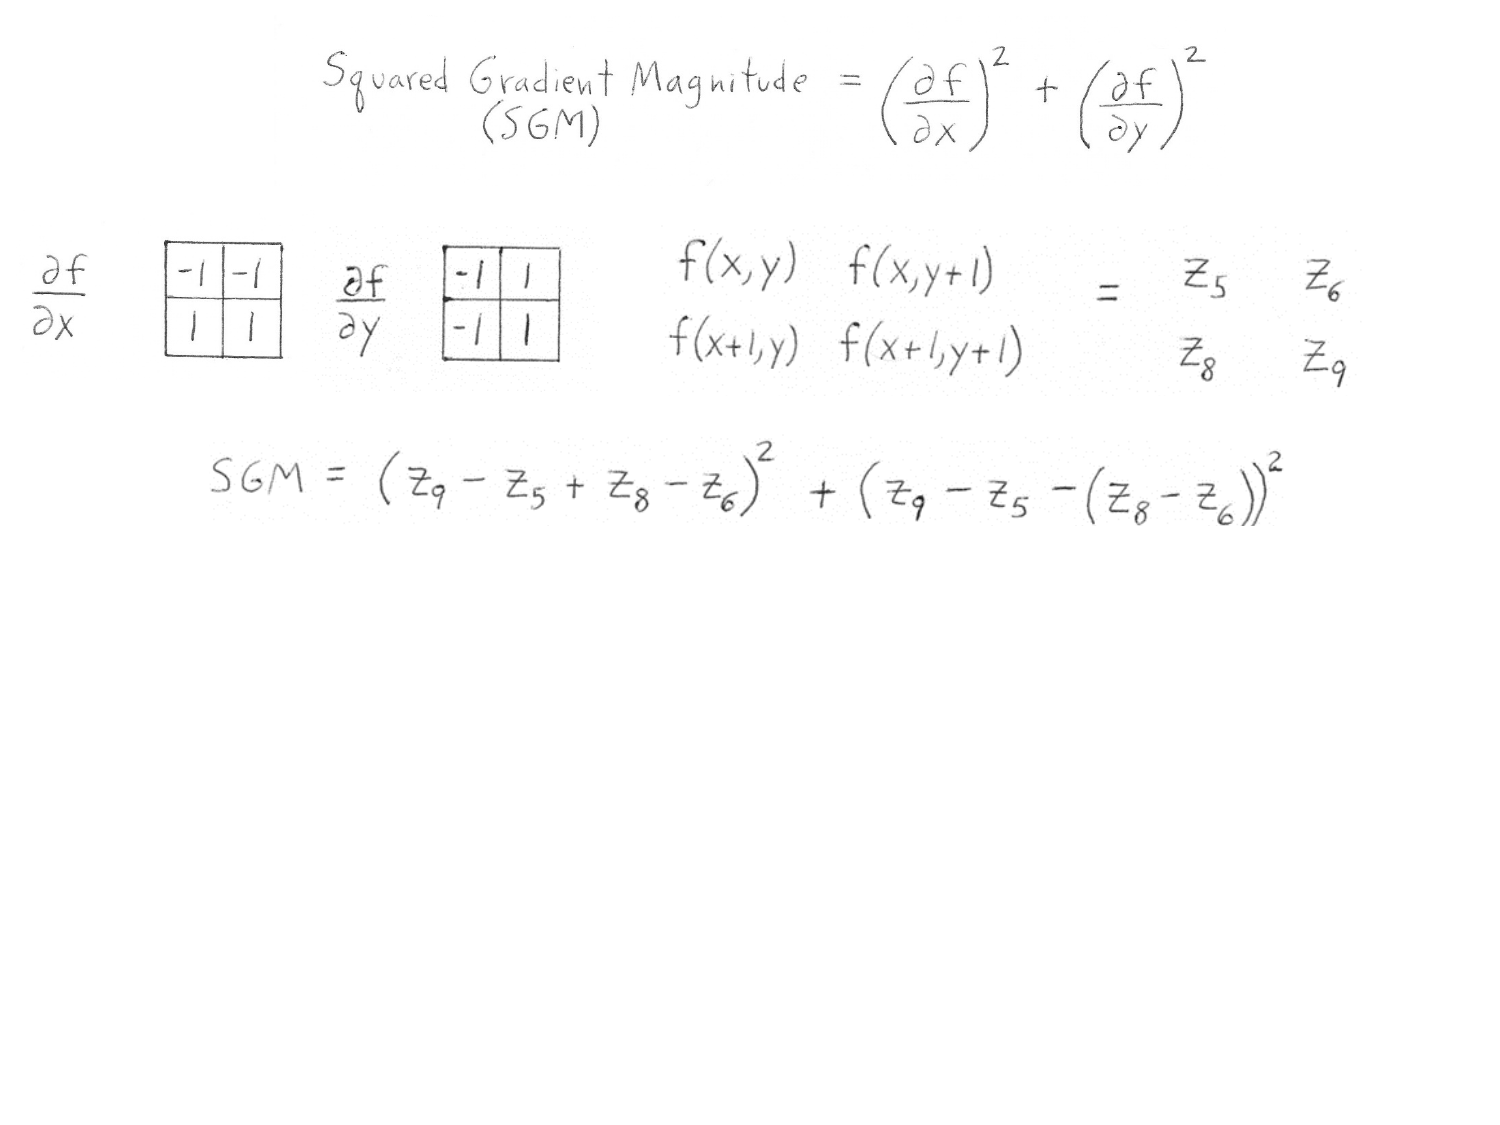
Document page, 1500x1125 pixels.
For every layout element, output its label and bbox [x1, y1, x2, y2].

picture [659, 224, 1368, 396]
picture [14, 209, 603, 393]
picture [209, 419, 1291, 526]
picture [274, 14, 1226, 186]
